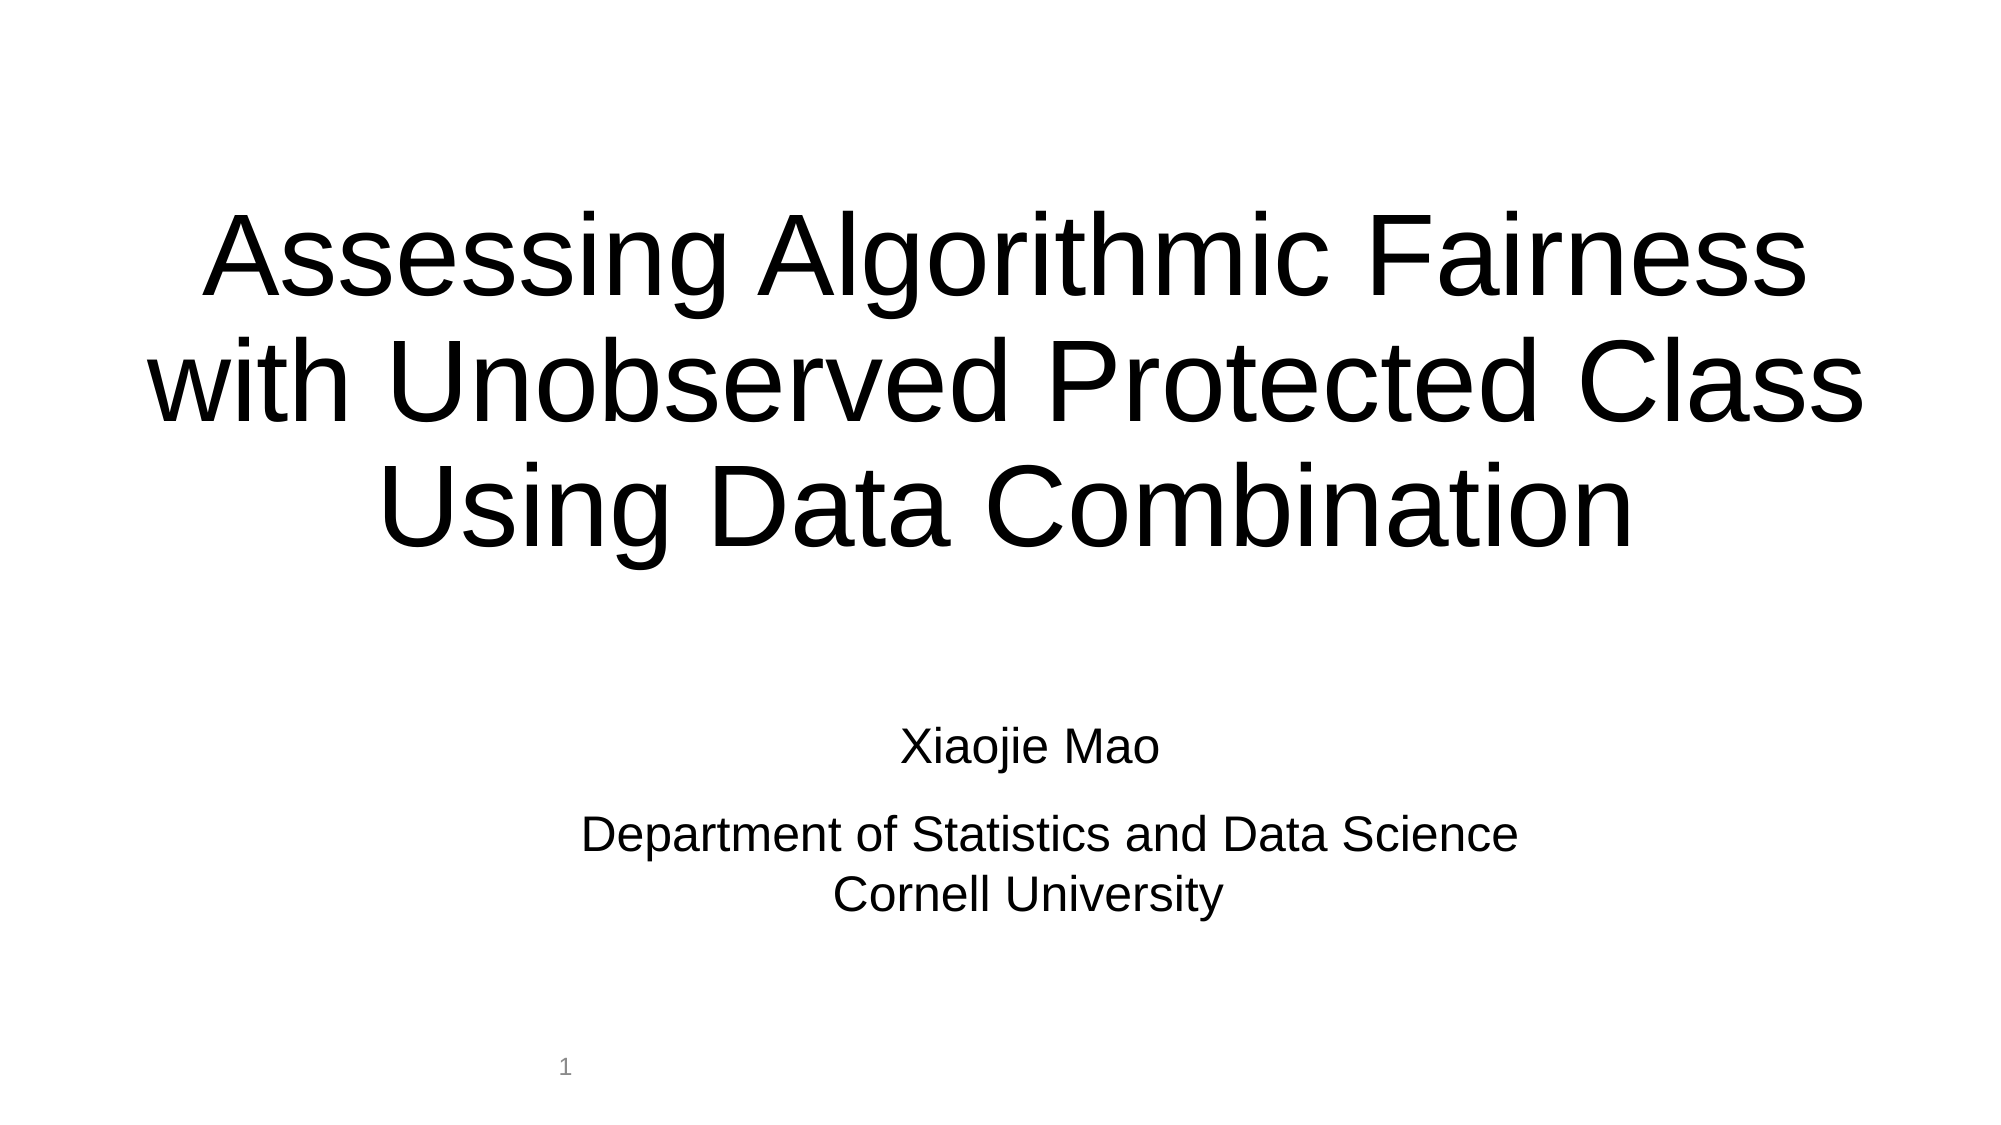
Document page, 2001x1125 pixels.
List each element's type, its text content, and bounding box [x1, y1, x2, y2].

text_box Department of Statistics and Data Science Cornell University [565, 793, 1582, 929]
title Assessing Algorithmic Fairness with Unobserved Protected Class Using Data Combination [116, 187, 1898, 580]
slide_number 1 [137, 1035, 588, 1096]
text_box Xiaojie Mao [885, 706, 1176, 781]
